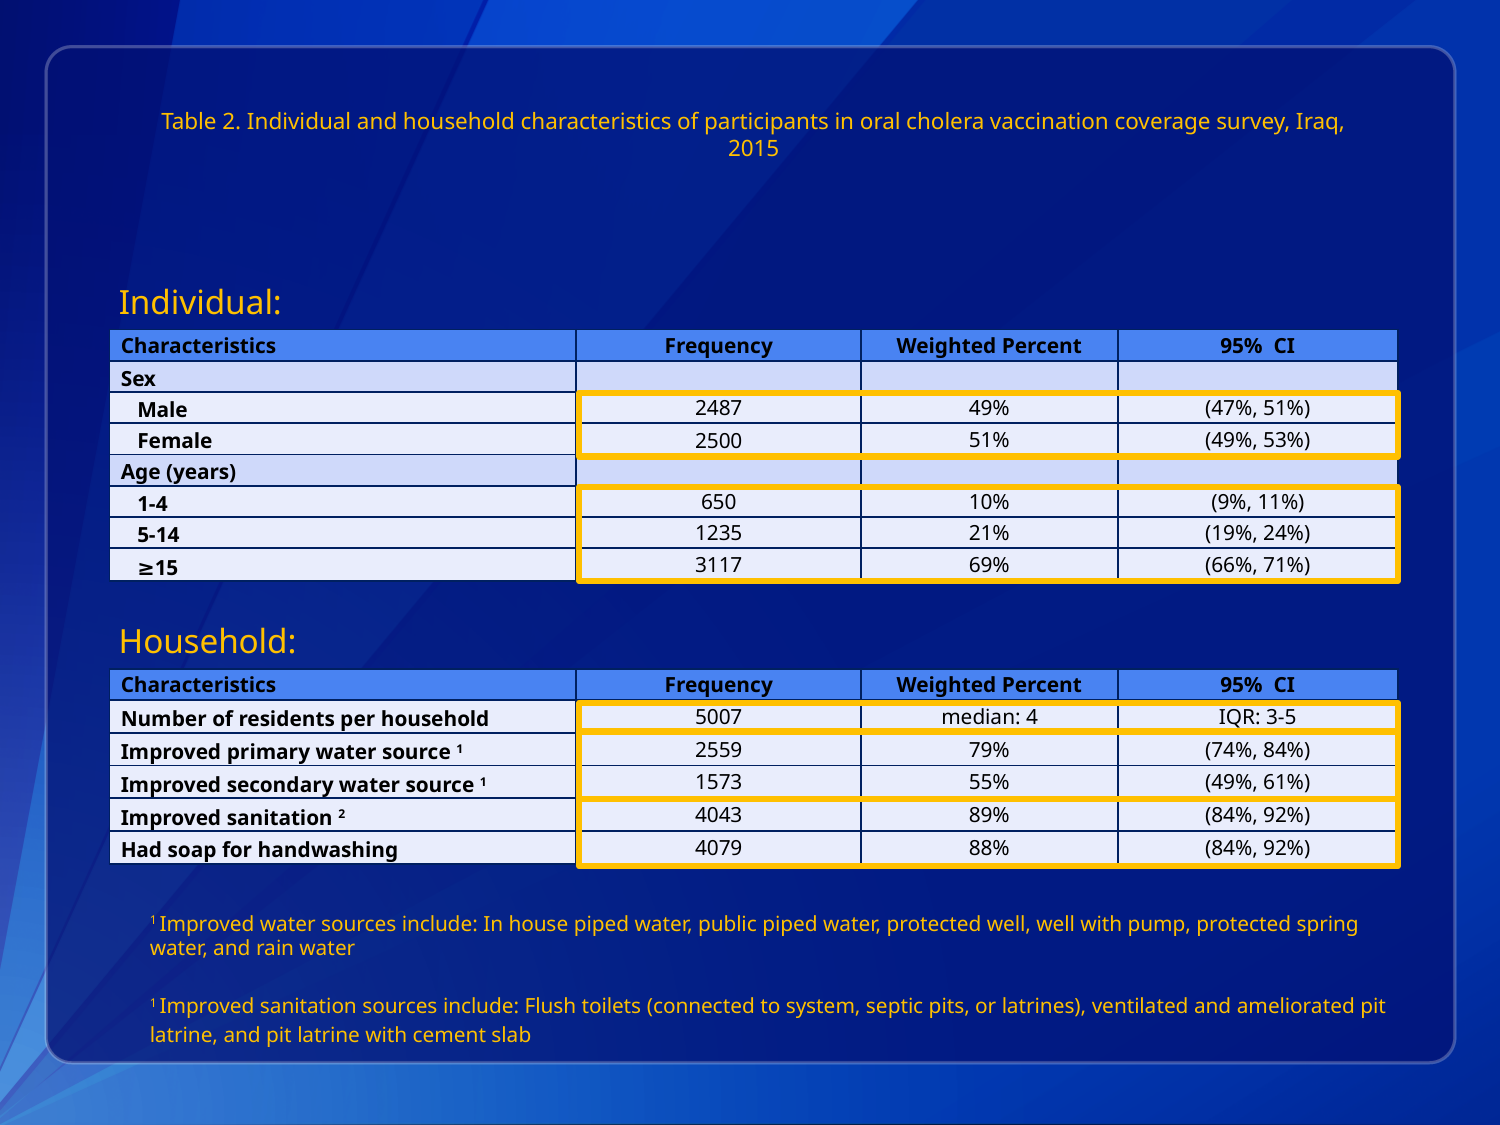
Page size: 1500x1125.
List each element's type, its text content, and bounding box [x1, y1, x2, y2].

table_header Characteristics [110, 670, 575, 699]
table_header Weighted Percent [862, 330, 1117, 360]
picture [0, 0, 1500, 1125]
text_box [577, 485, 1400, 583]
table_cell Female [110, 424, 575, 454]
text_box [577, 391, 1400, 459]
title Table 2. Individual and household characteristics of participants in oral cholera vaccination coverage survey, Iraq, 2015 [135, 99, 1373, 228]
table_cell ≥15 [110, 549, 575, 580]
table_cell Improved secondary water source 1 [110, 766, 575, 797]
table_cell Male [110, 393, 575, 422]
table_cell [862, 362, 1117, 391]
text_box Individual: [103, 273, 297, 329]
table_cell Sex [110, 362, 575, 391]
table_header Weighted Percent [862, 670, 1117, 699]
table_cell [577, 459, 860, 485]
text_box [577, 729, 1400, 797]
table_cell Number of residents per household [110, 701, 575, 732]
table_cell [862, 459, 1117, 485]
table_cell 1-4 [110, 487, 575, 516]
table_header 95% CI [1119, 670, 1397, 699]
table_header 95% CI [1119, 330, 1397, 360]
text_box [577, 797, 1400, 868]
text_box [577, 701, 1400, 729]
table_cell Improved primary water source 1 [110, 734, 575, 765]
table_cell Improved sanitation 2 [110, 799, 575, 830]
text_box 1 Improved water sources include: In house piped water, public piped water, protected well, well with pump, protected spring water, and rain water 1 Improved sanitation sources include: Flush toilets (connected to system, septic pits, or latrines), ventilated and ameliorated pit latrine, and pit latrine with cement slab [135, 902, 1430, 1054]
table_cell Age (years) [110, 455, 575, 485]
table_cell [1119, 459, 1397, 485]
table_header Frequency [577, 670, 860, 699]
table_cell [1119, 362, 1397, 391]
text_box Household: [103, 613, 312, 668]
table_cell 5-14 [110, 518, 575, 547]
table_header Characteristics [110, 330, 575, 360]
table_header Frequency [577, 330, 860, 360]
table_cell Had soap for handwashing [110, 832, 575, 863]
table_cell [577, 362, 860, 391]
